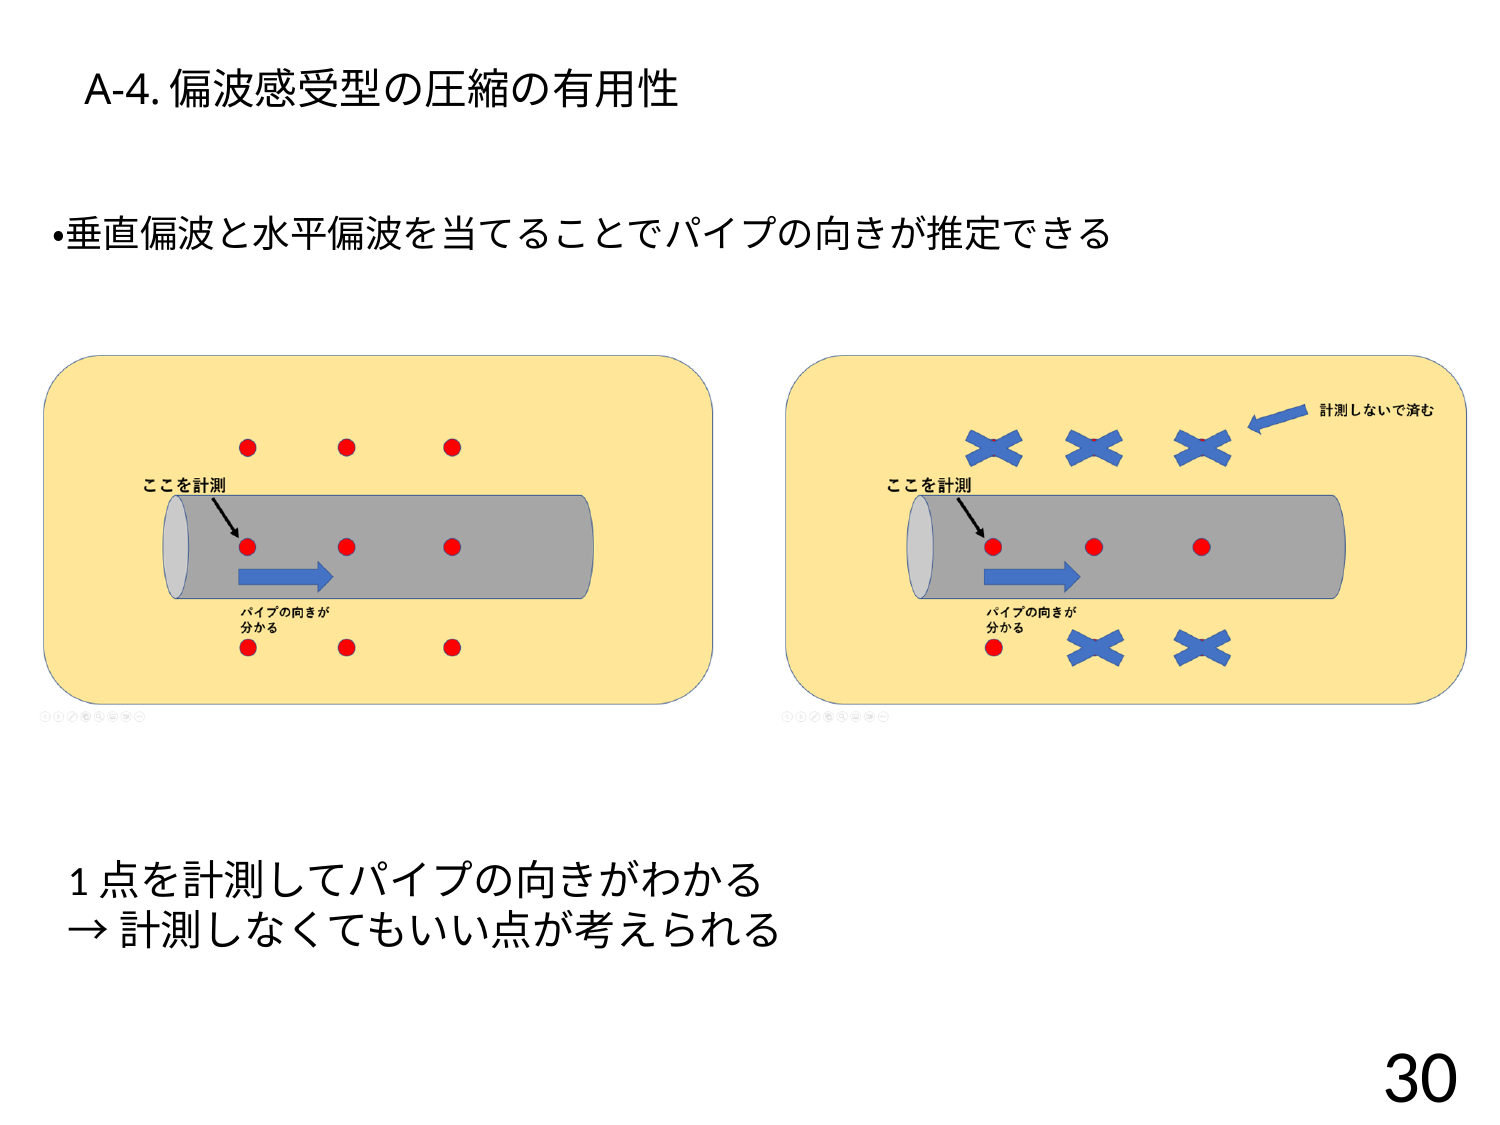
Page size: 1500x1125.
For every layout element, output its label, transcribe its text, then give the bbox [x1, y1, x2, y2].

text_box ・垂直偏波と水平偏波を当てることでパイプの向きが推定できる [38, 202, 1500, 263]
text_box A-4.偏波感受型の圧縮の有用性 [69, 60, 808, 122]
slide_number 30 [1135, 1042, 1474, 1103]
text_box 1点を計測してパイプの向きがわかる →計測しなくてもいい点が考えられる [52, 846, 1448, 1012]
picture [38, 339, 720, 723]
picture [780, 339, 1473, 723]
